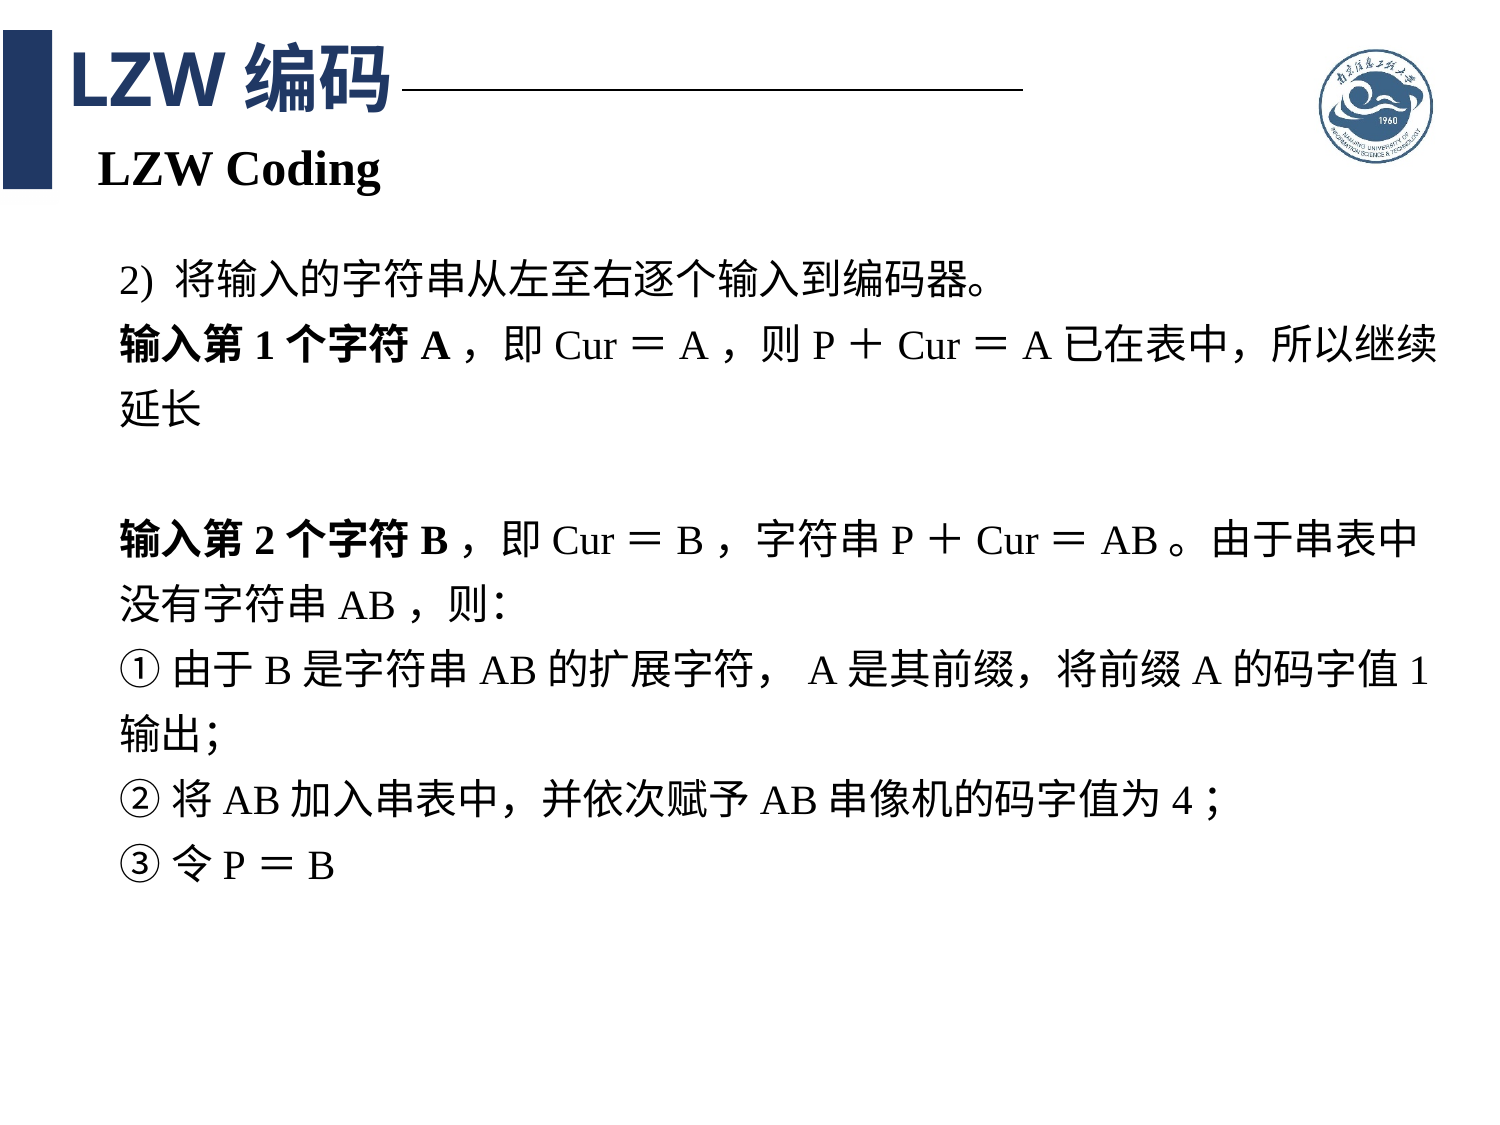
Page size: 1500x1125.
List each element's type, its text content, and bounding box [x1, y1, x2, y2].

text_box LZW编码 [52, 16, 501, 148]
picture [1303, 34, 1447, 175]
text_box [2, 29, 53, 190]
text_box LZW Coding [82, 102, 1304, 236]
